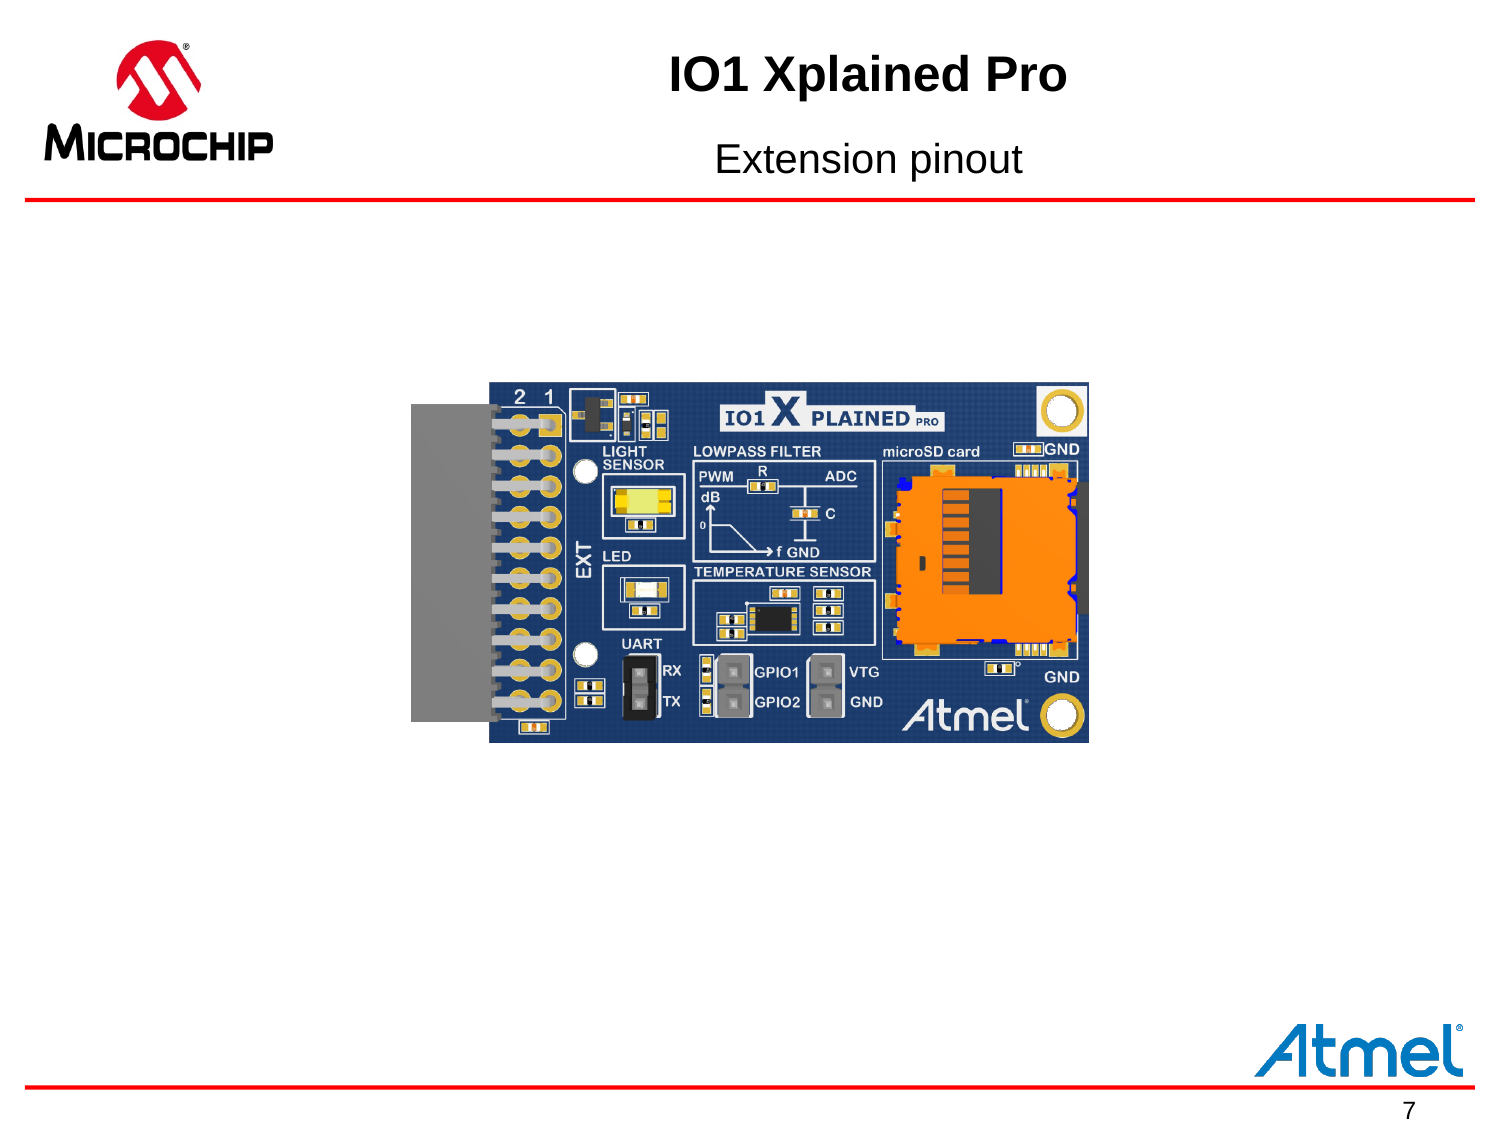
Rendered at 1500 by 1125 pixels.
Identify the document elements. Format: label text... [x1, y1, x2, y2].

picture [41, 38, 275, 163]
picture [1253, 1024, 1463, 1078]
list Extension pinout [312, 124, 1425, 182]
picture [410, 381, 1090, 744]
title IO1 Xplained Pro [312, 32, 1425, 124]
